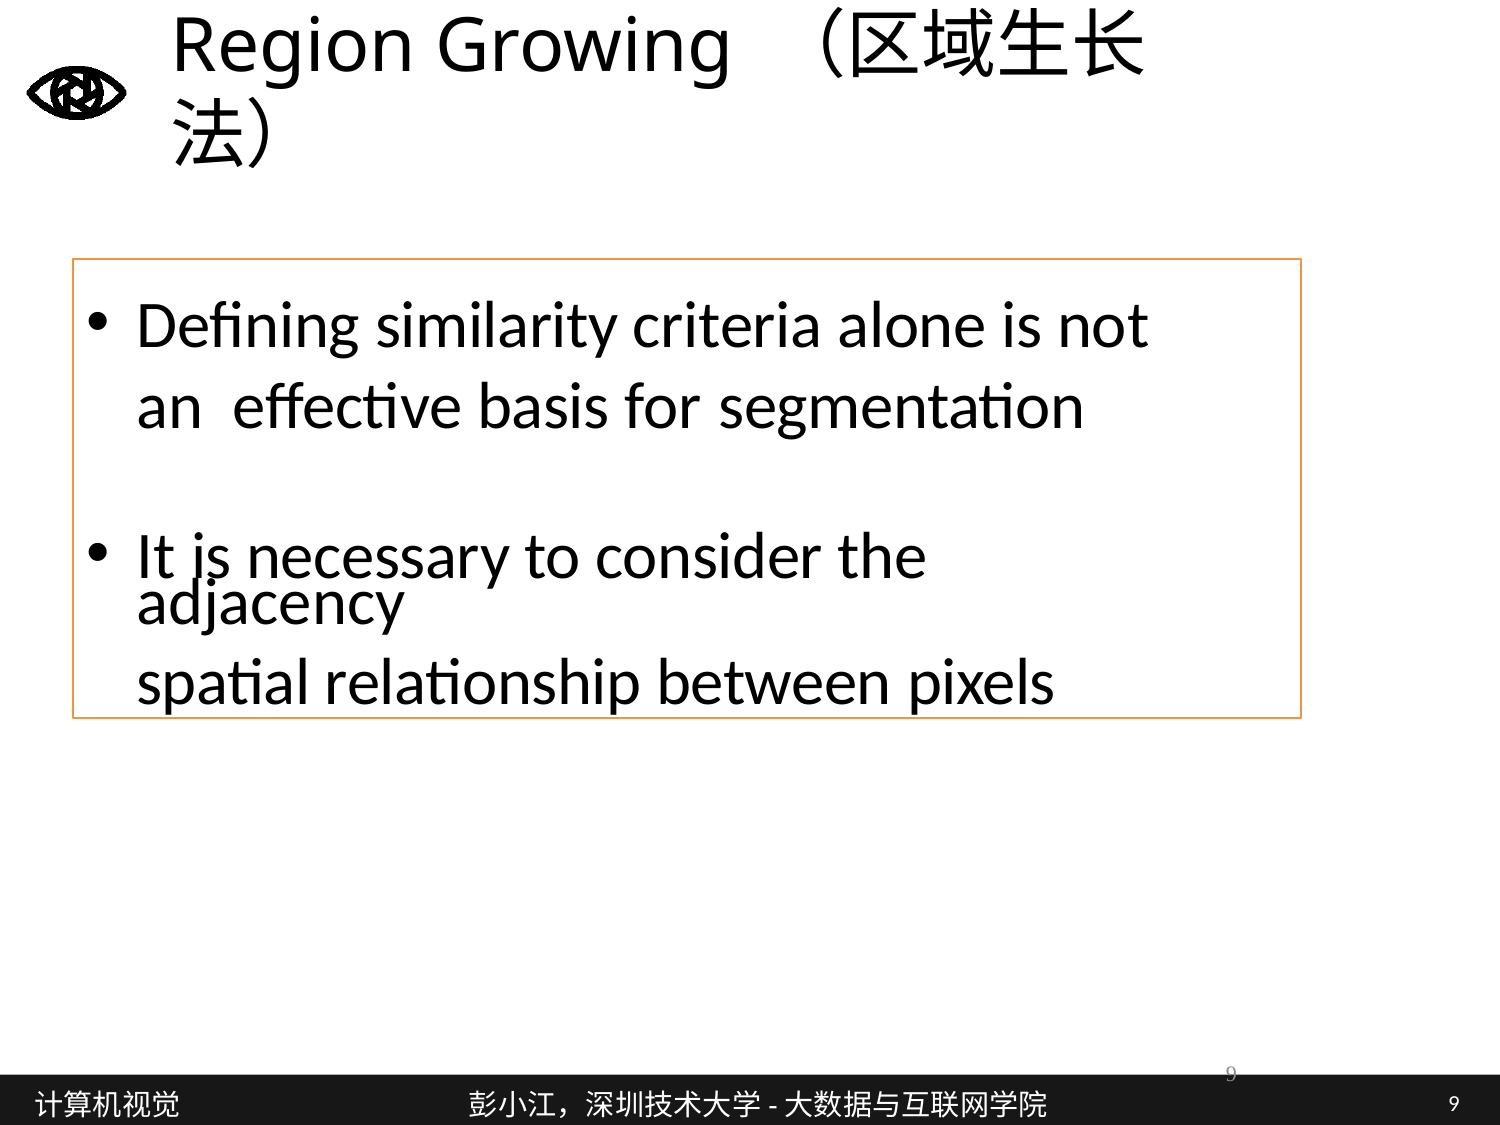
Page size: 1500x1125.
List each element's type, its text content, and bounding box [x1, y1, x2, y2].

text_box Region Growing （区域生长法） [168, 0, 1192, 177]
text_box Defining similarity criteria alone is not an effective basis for segmentation It is necessary to consider the adjacency spatial relationship between pixels [72, 258, 1301, 718]
slide_number 9 [1059, 1059, 1397, 1125]
